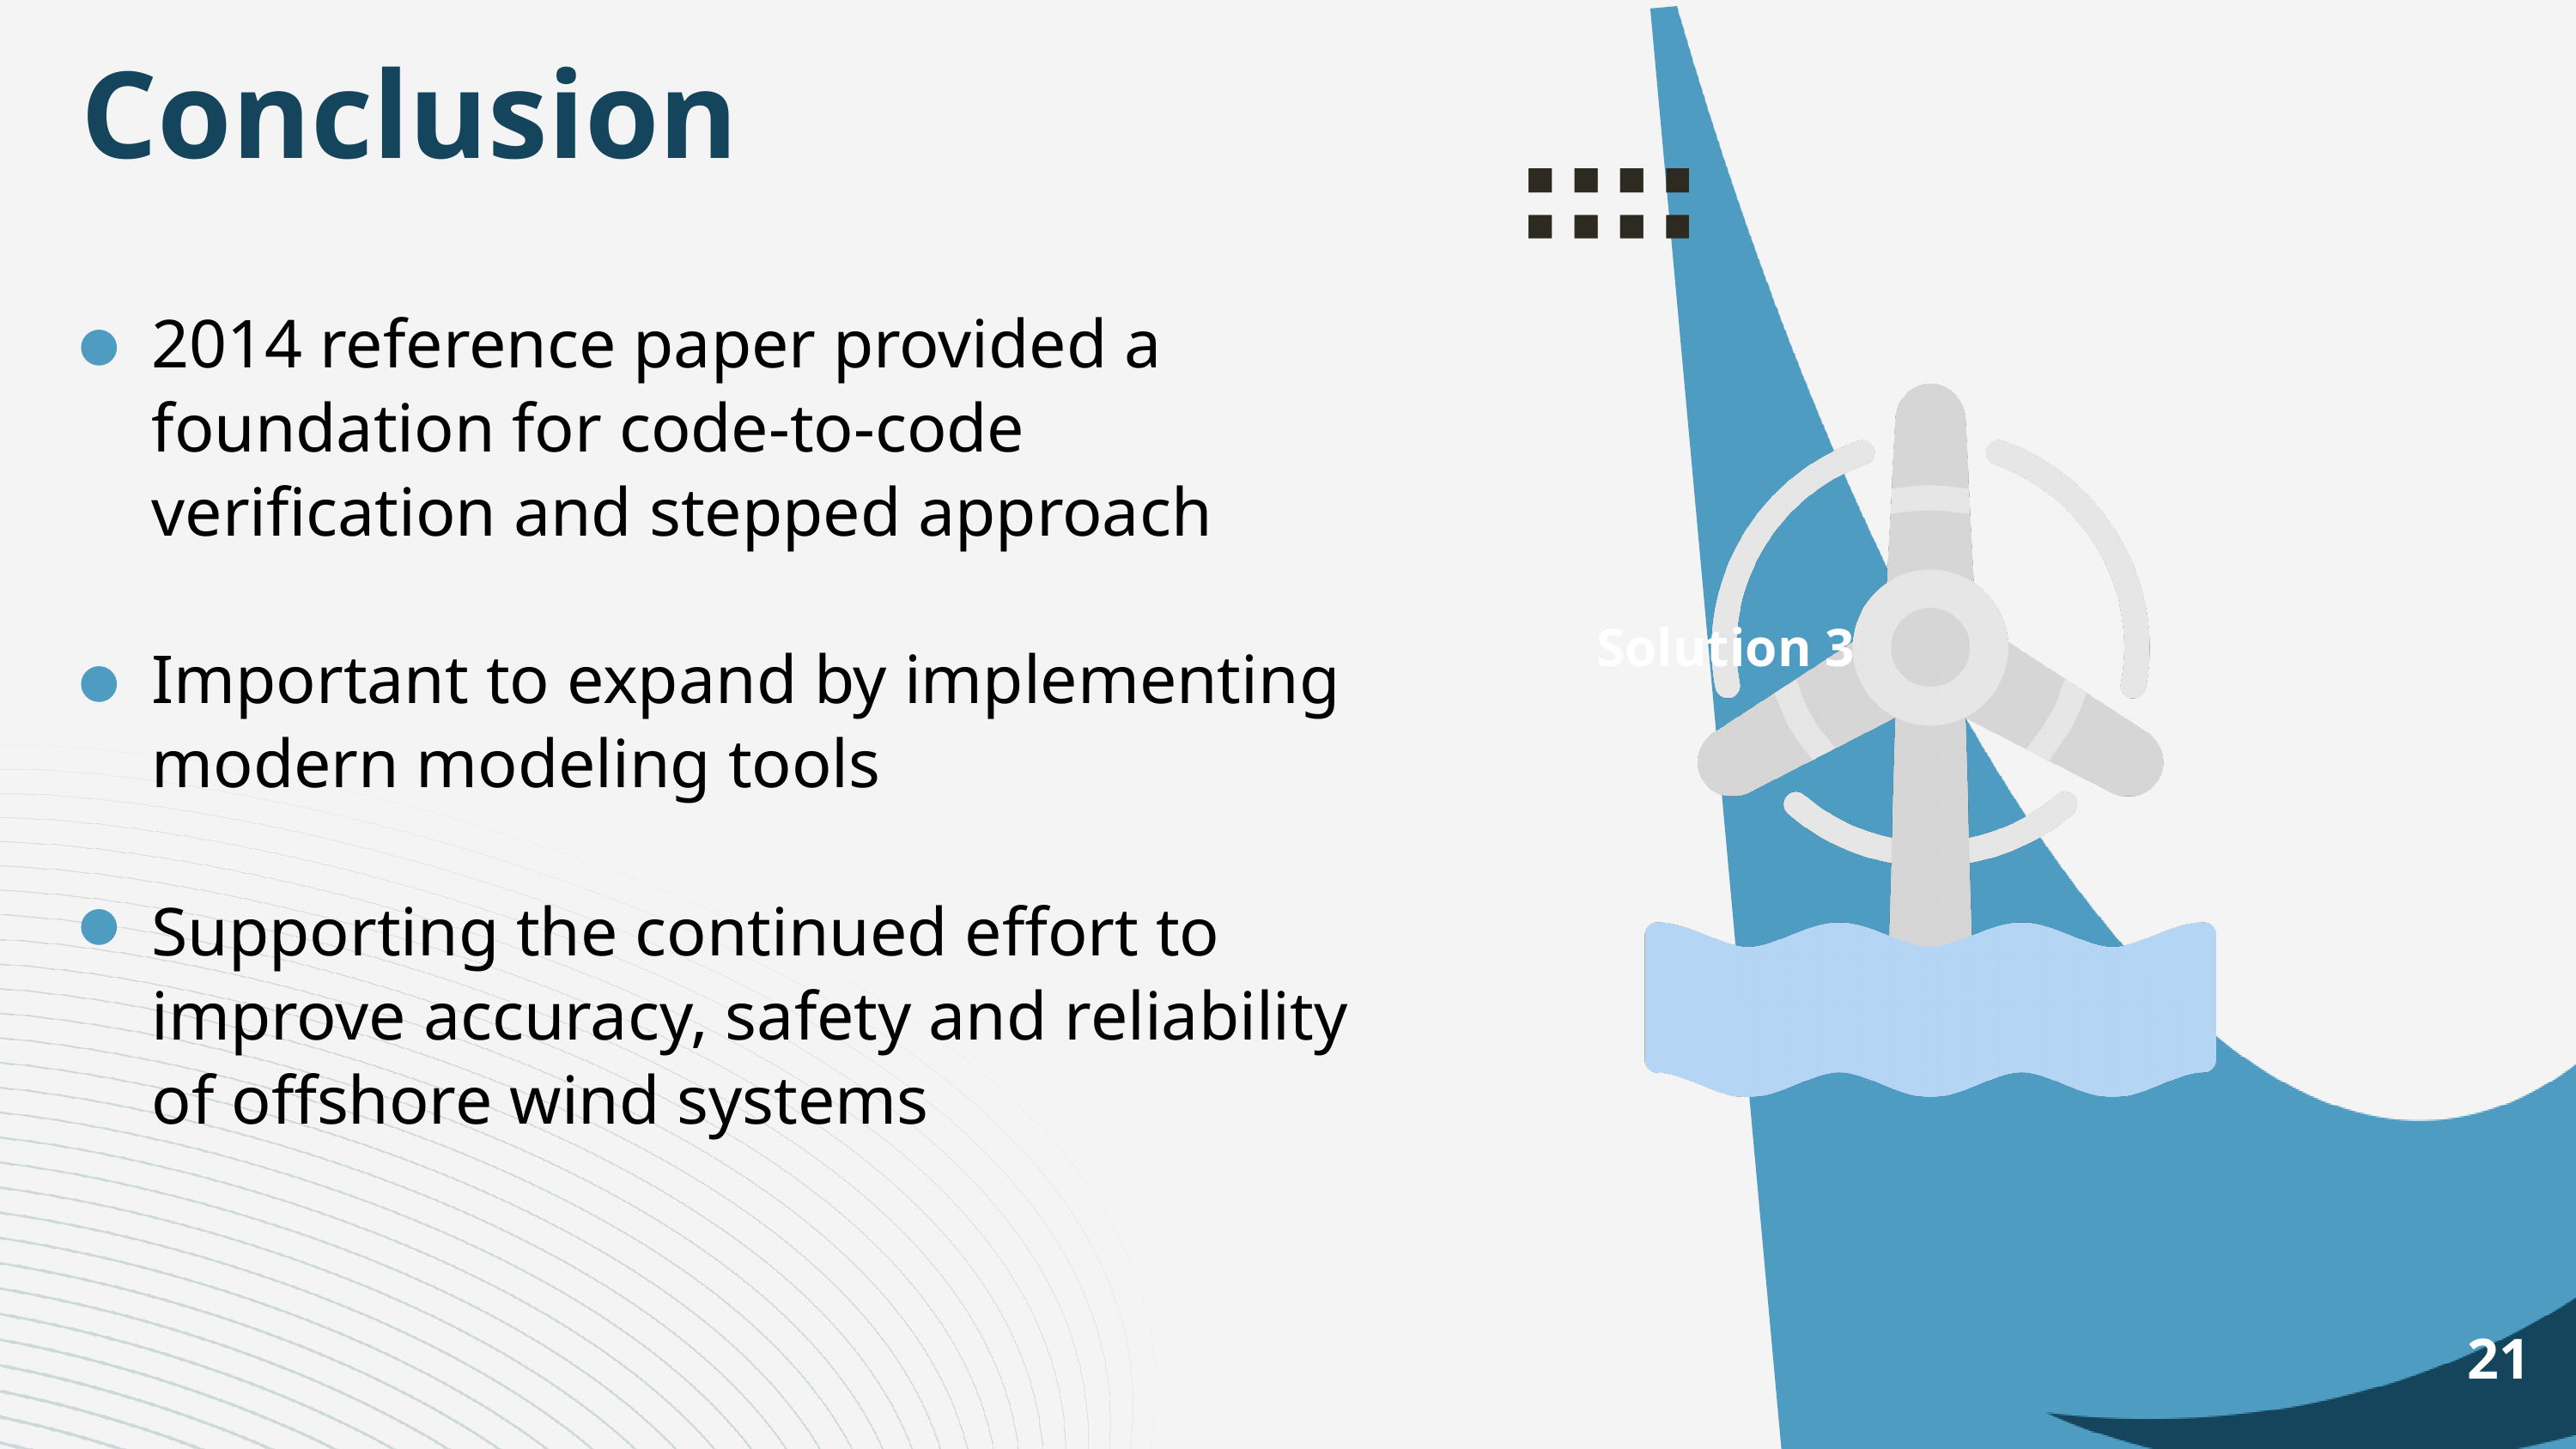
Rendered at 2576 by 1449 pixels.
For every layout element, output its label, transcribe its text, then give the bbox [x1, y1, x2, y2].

text_box [1574, 384, 2287, 1097]
text_box [1649, 0, 2576, 1449]
text_box Solution 3 [1596, 611, 1996, 677]
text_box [81, 665, 118, 703]
text_box Conclusion [81, 70, 1447, 183]
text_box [81, 908, 118, 945]
text_box 2014 reference paper provided a foundation for code-to-code verification and stepped approach Important to expand by implementing modern modeling tools Supporting the continued effort to improve accuracy, safety and reliability of offshore wind systems [151, 296, 1376, 1137]
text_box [81, 329, 118, 366]
text_box [0, 744, 1156, 1449]
text_box [1528, 168, 1689, 250]
text_box 21 [2467, 1312, 2531, 1390]
